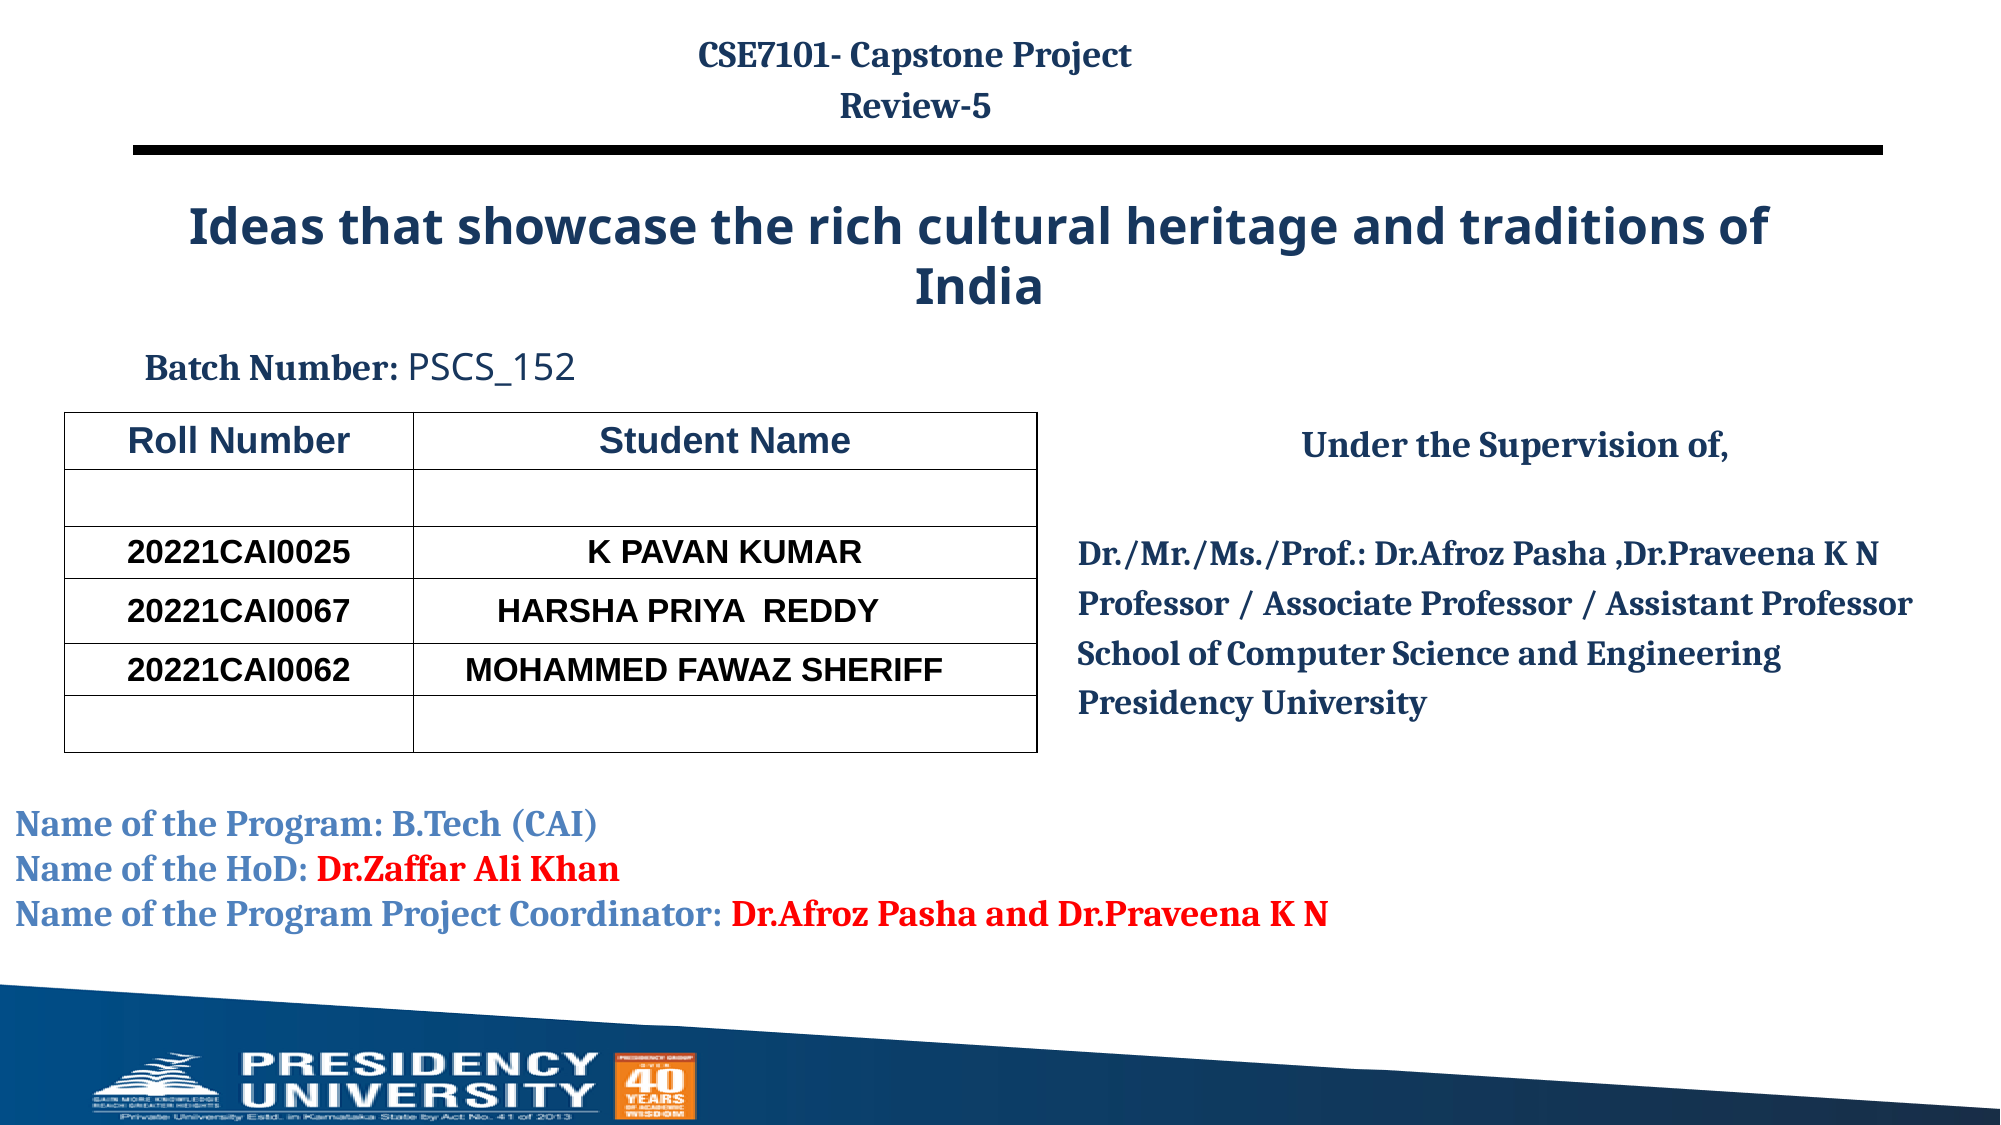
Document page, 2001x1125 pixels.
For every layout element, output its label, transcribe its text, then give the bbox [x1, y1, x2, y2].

picture [0, 982, 2000, 1125]
table_cell [414, 470, 1036, 526]
table_cell K PAVAN KUMAR [414, 527, 1036, 578]
title Ideas that showcase the rich cultural heritage and traditions of India [129, 175, 1830, 334]
text_box Name of the Program: B.Tech (CAI) Name of the HoD: Dr.Zaffar Ali Khan Name of the Program Project Coordinator: Dr.Afroz Pasha and Dr.Praveena K N [0, 791, 2000, 950]
table_cell 20221CAI0067 [65, 579, 413, 643]
table_cell [414, 696, 1036, 752]
table_cell 20221CAI0025 [65, 527, 413, 578]
table_header Roll Number [65, 413, 413, 469]
table_cell MOHAMMED FAWAZ SHERIFF [414, 644, 1036, 695]
text_box Under the Supervision of, Dr./Mr./Ms./Prof.: Dr.Afroz Pasha ,Dr.Praveena K N Professor / Associate Professor / Assistant Professor School of Computer Science and Engineering Presidency University [1062, 412, 1968, 744]
table_cell HARSHA PRIYA REDDY [414, 579, 1036, 643]
table_cell [65, 696, 413, 752]
subtitle Batch Number: PSCS_152 [129, 335, 850, 412]
table_cell [65, 470, 413, 526]
table_header Student Name [414, 413, 1036, 469]
table_cell 20221CAI0062 [65, 644, 413, 695]
text_box CSE7101- Capstone Project Review-5 [464, 22, 1367, 142]
